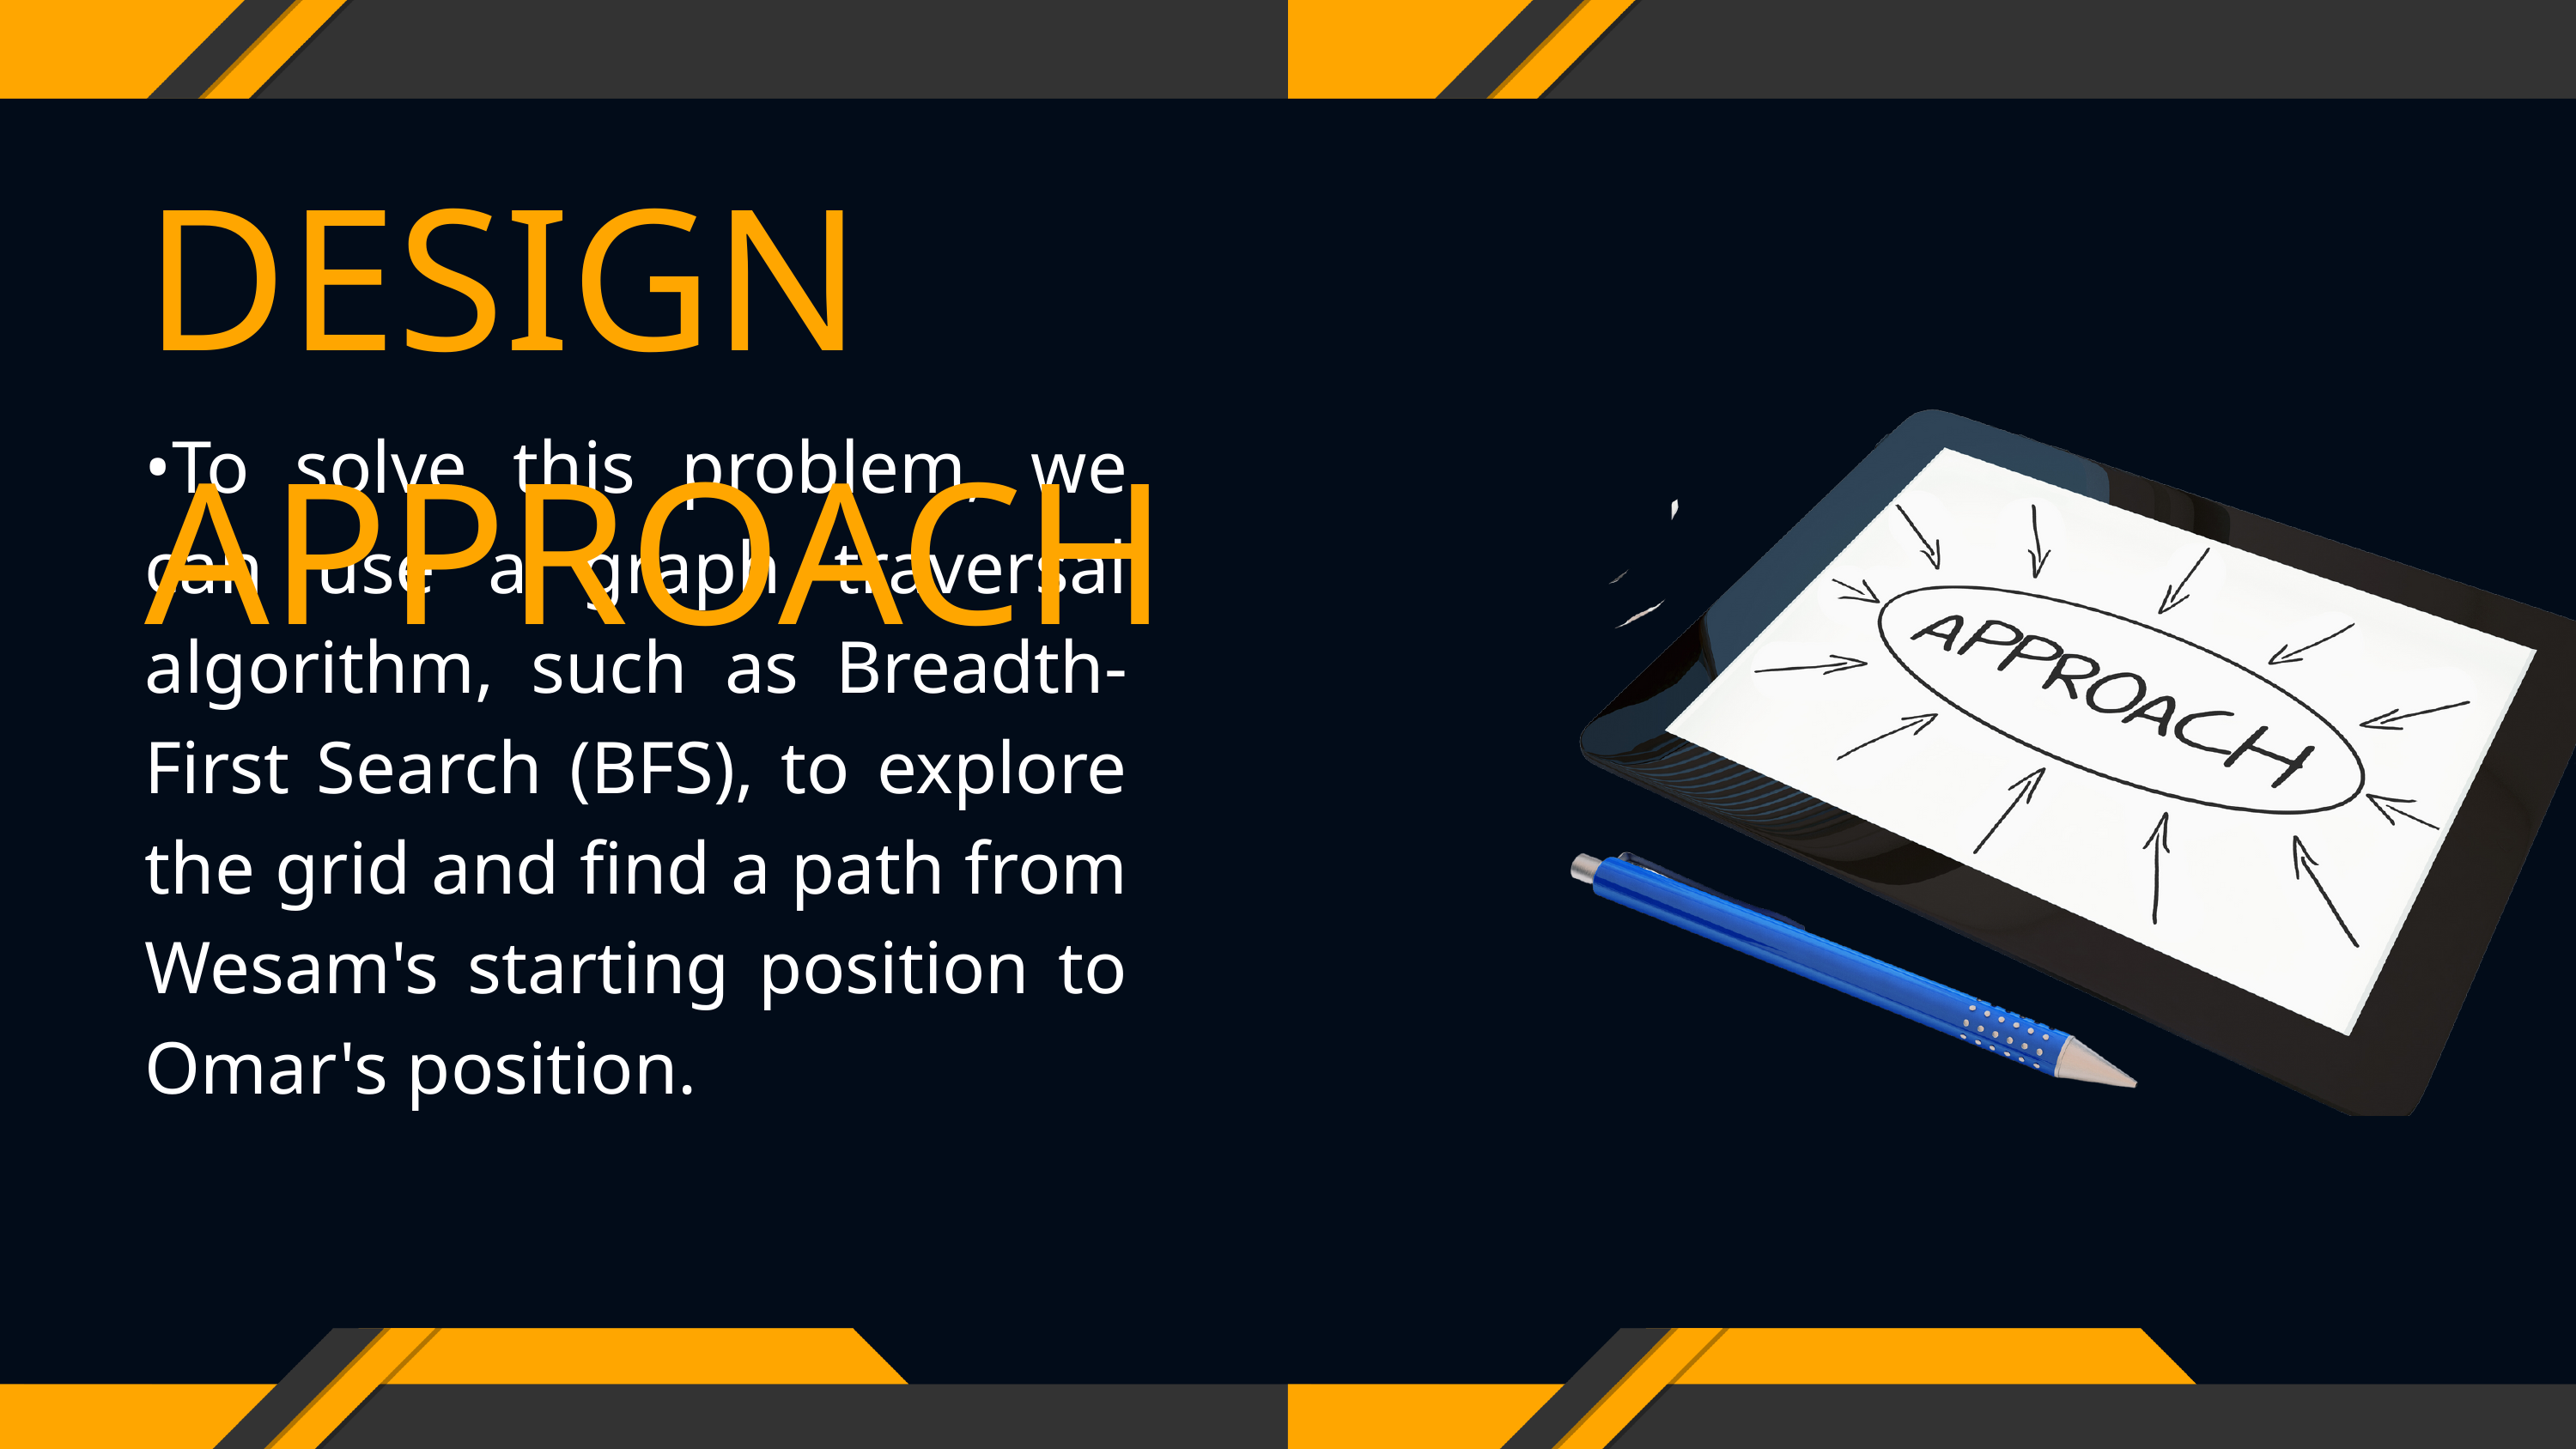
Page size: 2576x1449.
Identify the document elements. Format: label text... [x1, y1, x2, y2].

text_box [0, 0, 1288, 99]
text_box [1471, 379, 2576, 1116]
text_box DESIGN APPROACH [144, 115, 1832, 664]
text_box [1287, 1328, 2576, 1449]
text_box •To solve this problem, we can use a graph traversal algorithm, such as Breadth-First Search (BFS), to explore the grid and find a path from Wesam's starting position to Omar's position. [144, 664, 1129, 1209]
text_box [1288, 0, 2576, 99]
text_box [0, 1328, 1287, 1449]
